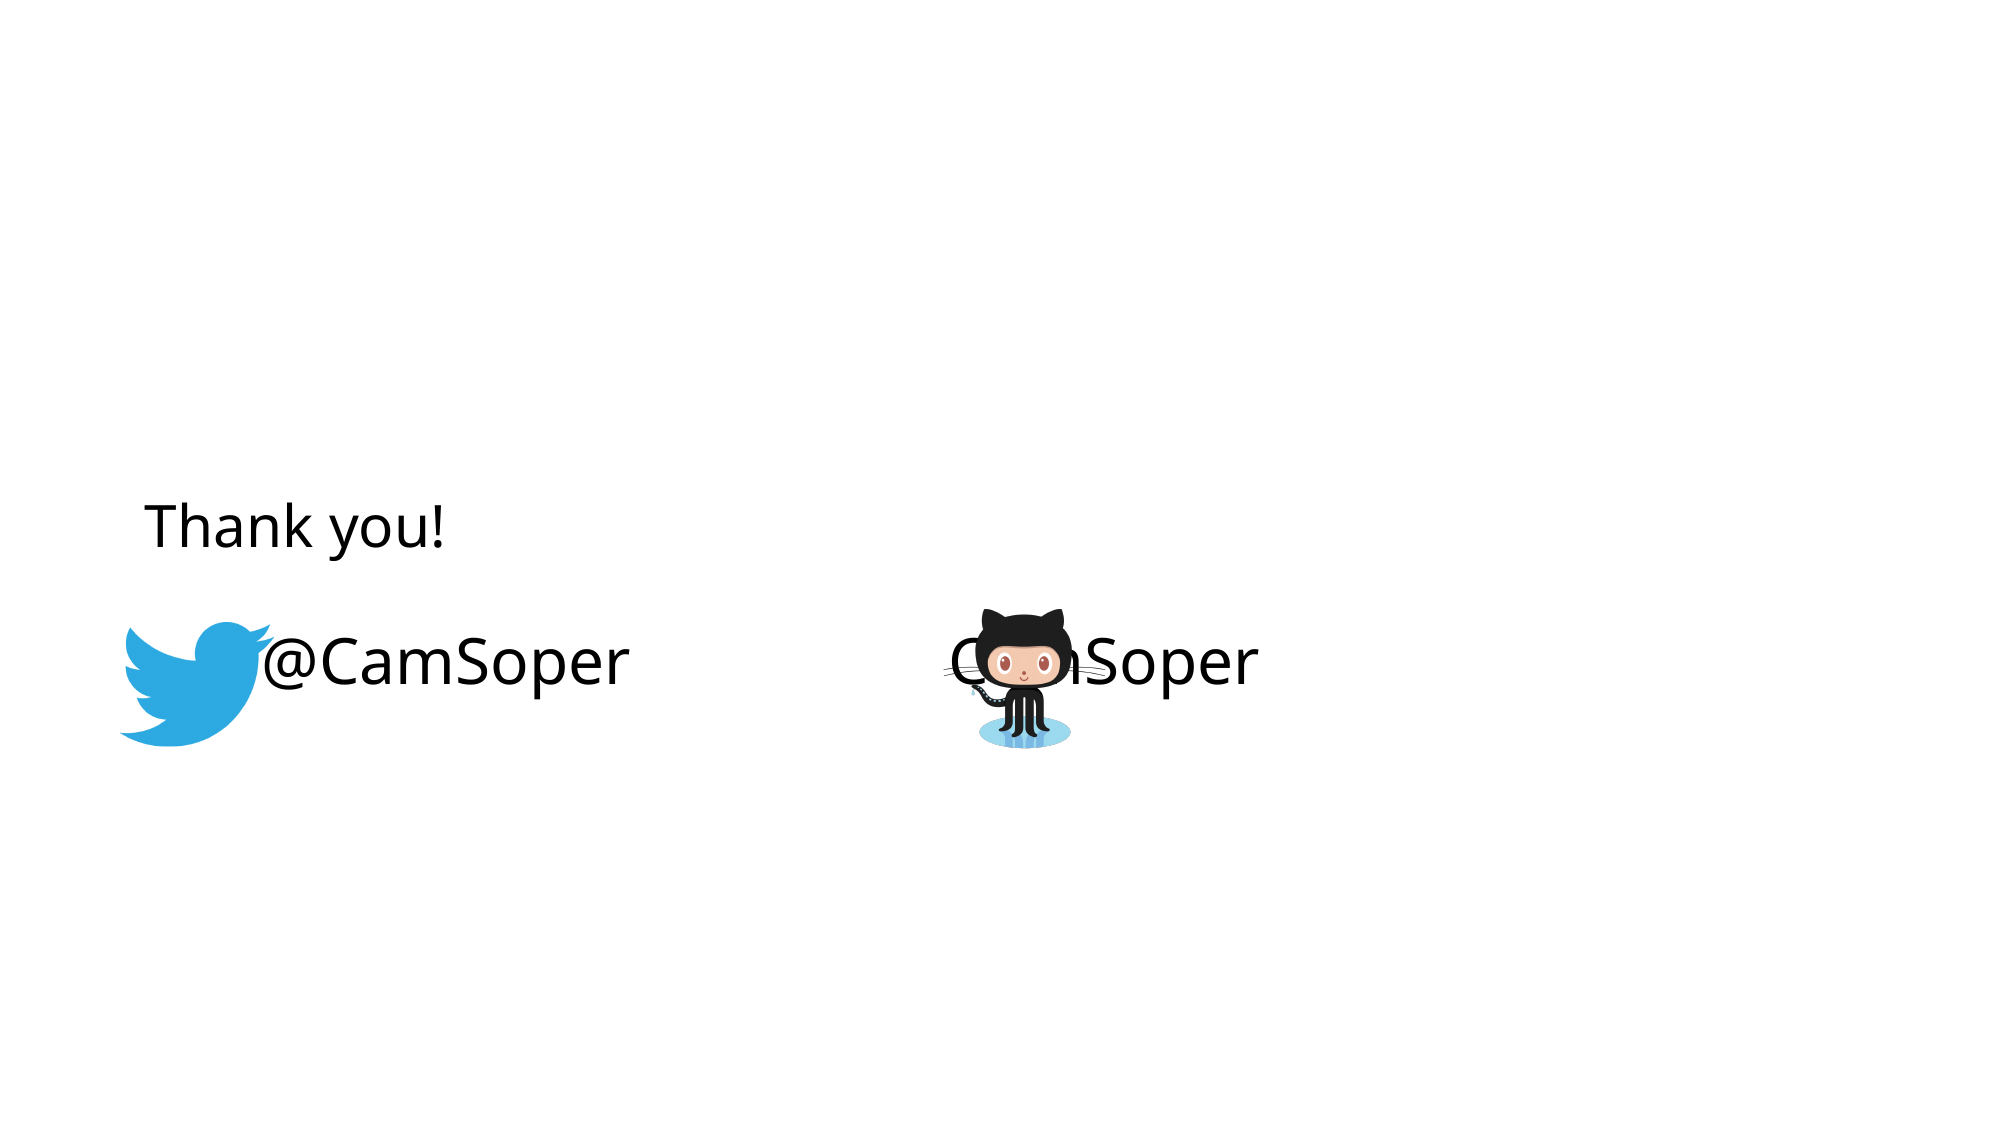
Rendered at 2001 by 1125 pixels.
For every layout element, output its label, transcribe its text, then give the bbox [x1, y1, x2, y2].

picture [93, 580, 300, 788]
picture [937, 606, 1111, 751]
title Thank you! @CamSoper CamSoper [129, 488, 1855, 707]
